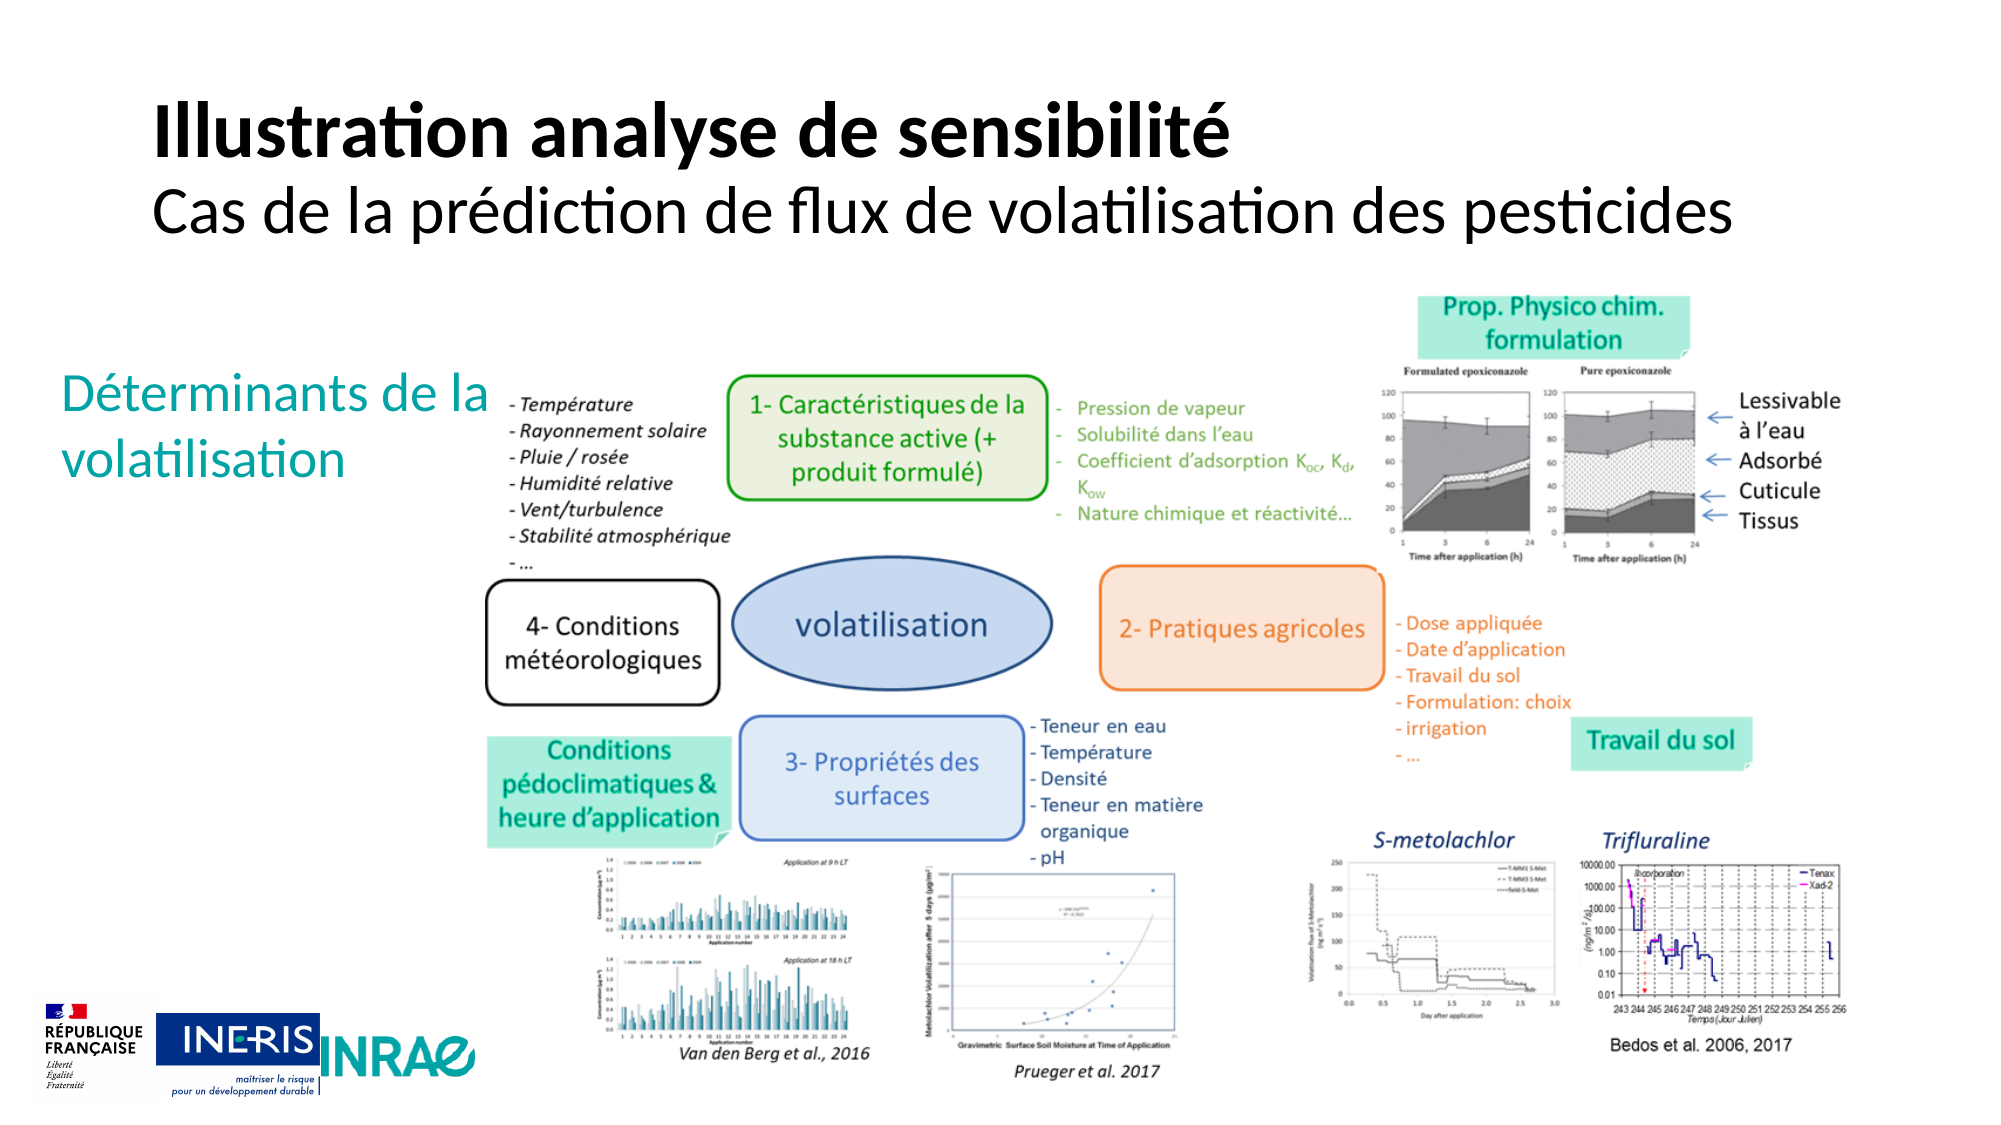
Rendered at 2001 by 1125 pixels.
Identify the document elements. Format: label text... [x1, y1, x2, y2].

text_box Déterminants de la volatilisation [41, 335, 480, 509]
picture [31, 989, 320, 1103]
title Illustration analyse de sensibilité Cas de la prédiction de flux de volatilisation des pesticides [137, 59, 1863, 278]
picture [485, 294, 1863, 1094]
picture [321, 1035, 475, 1077]
